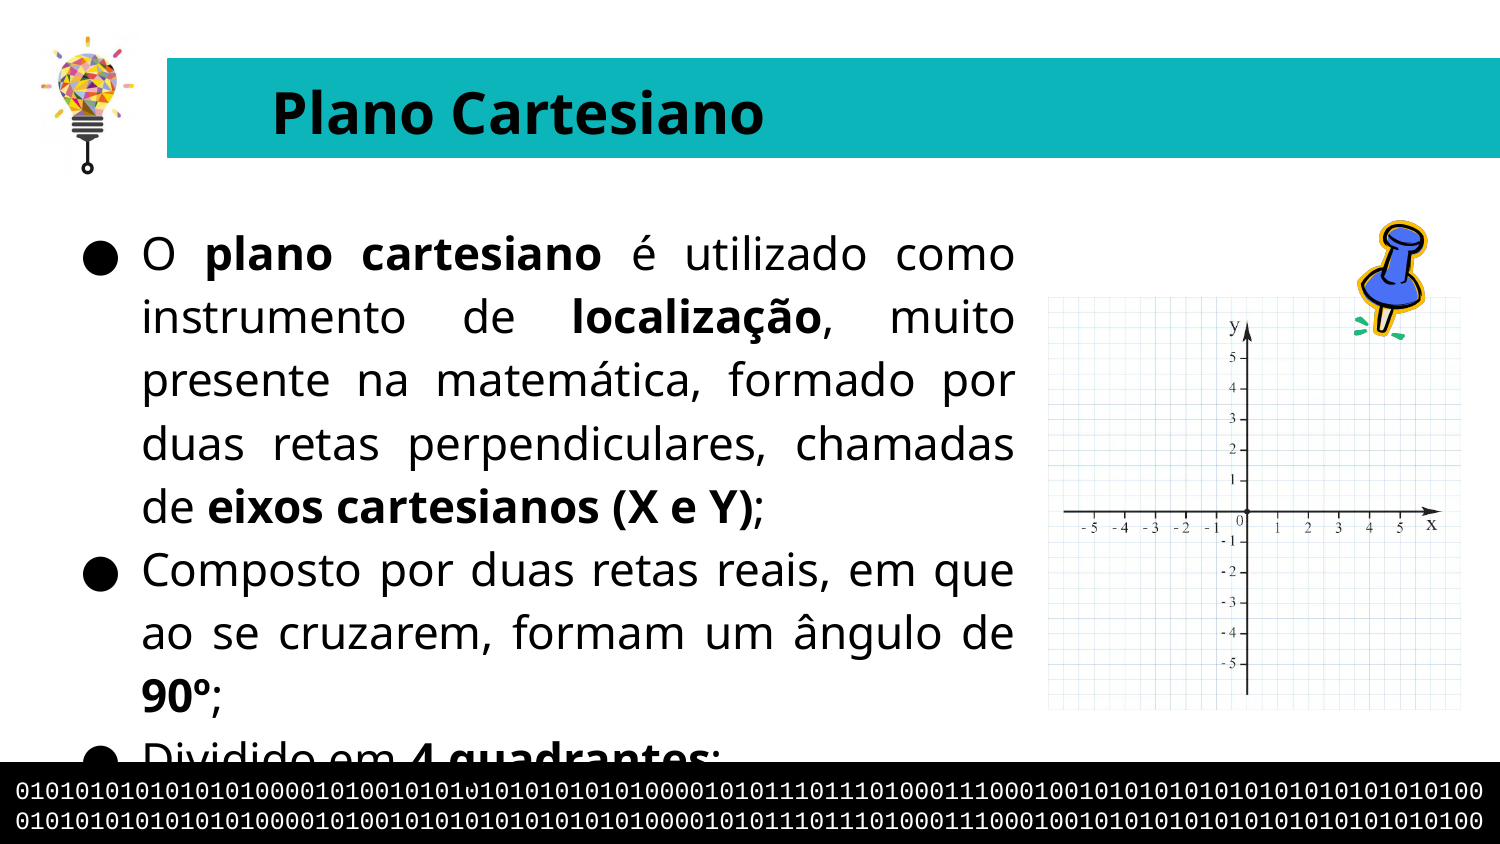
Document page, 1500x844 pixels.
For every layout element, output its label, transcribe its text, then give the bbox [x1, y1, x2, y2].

picture [1048, 220, 1461, 710]
text_box O plano cartesiano é utilizado como instrumento de localização, muito presente na matemática, formado por duas retas perpendiculares, chamadas de eixos cartesianos (X e Y); Composto por duas retas reais, em que ao se cruzarem, formam um ângulo de 90º; Dividido em 4 quadrantes; [51, 201, 1032, 736]
picture [38, 32, 140, 179]
text_box 0101010101010101000010100101010101010101010000101011101110100011100010010101010101010101010101010001010101010101010000101001010101010101010100001010111011101000111000100101010101010101010101010100 [0, 759, 1500, 841]
title Plano Cartesiano [144, 61, 1404, 156]
text_box [167, 58, 1500, 158]
